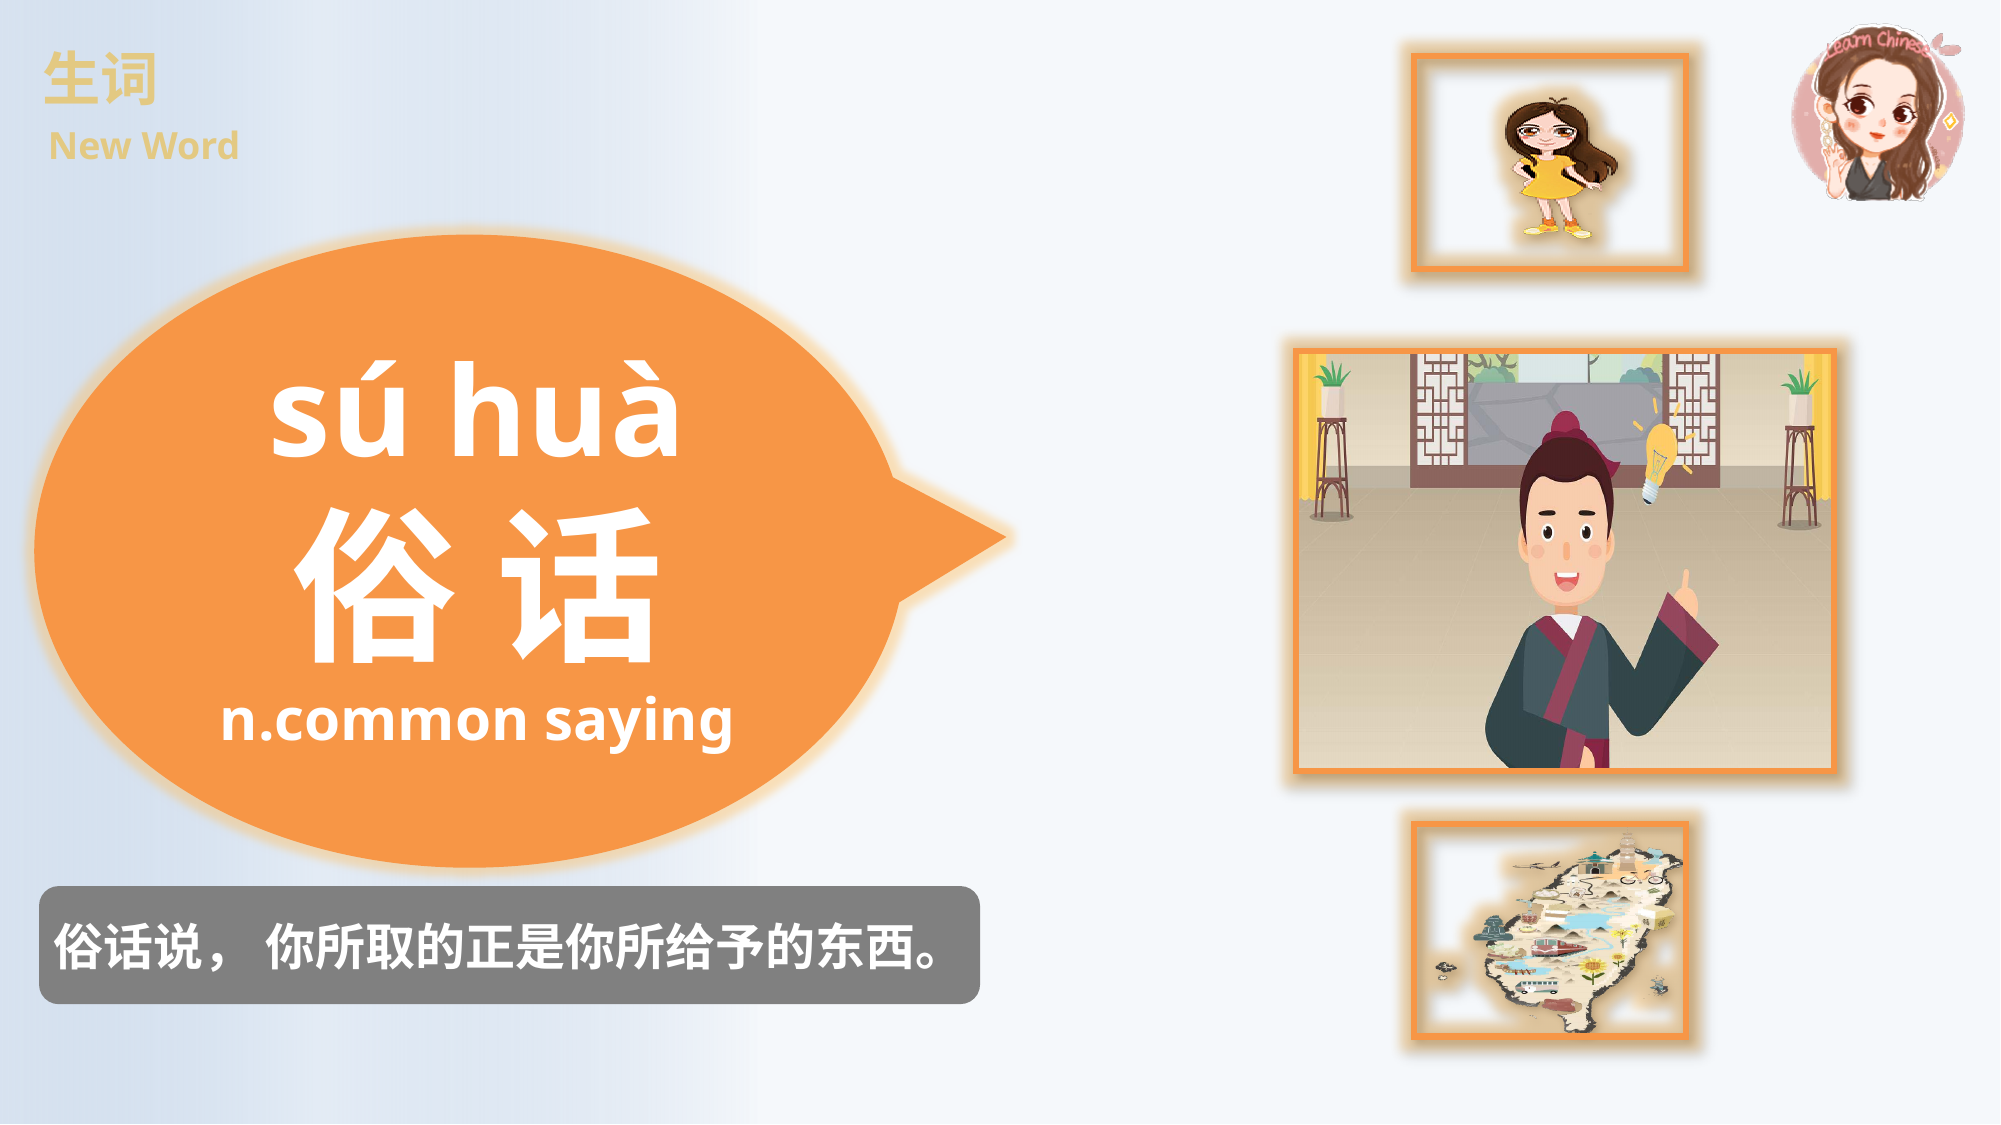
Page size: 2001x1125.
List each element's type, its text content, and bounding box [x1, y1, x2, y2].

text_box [38, 886, 981, 1045]
picture [0, 0, 2001, 1125]
text_box 生词 [27, 35, 174, 120]
text_box New Word [33, 115, 256, 175]
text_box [27, 239, 928, 864]
